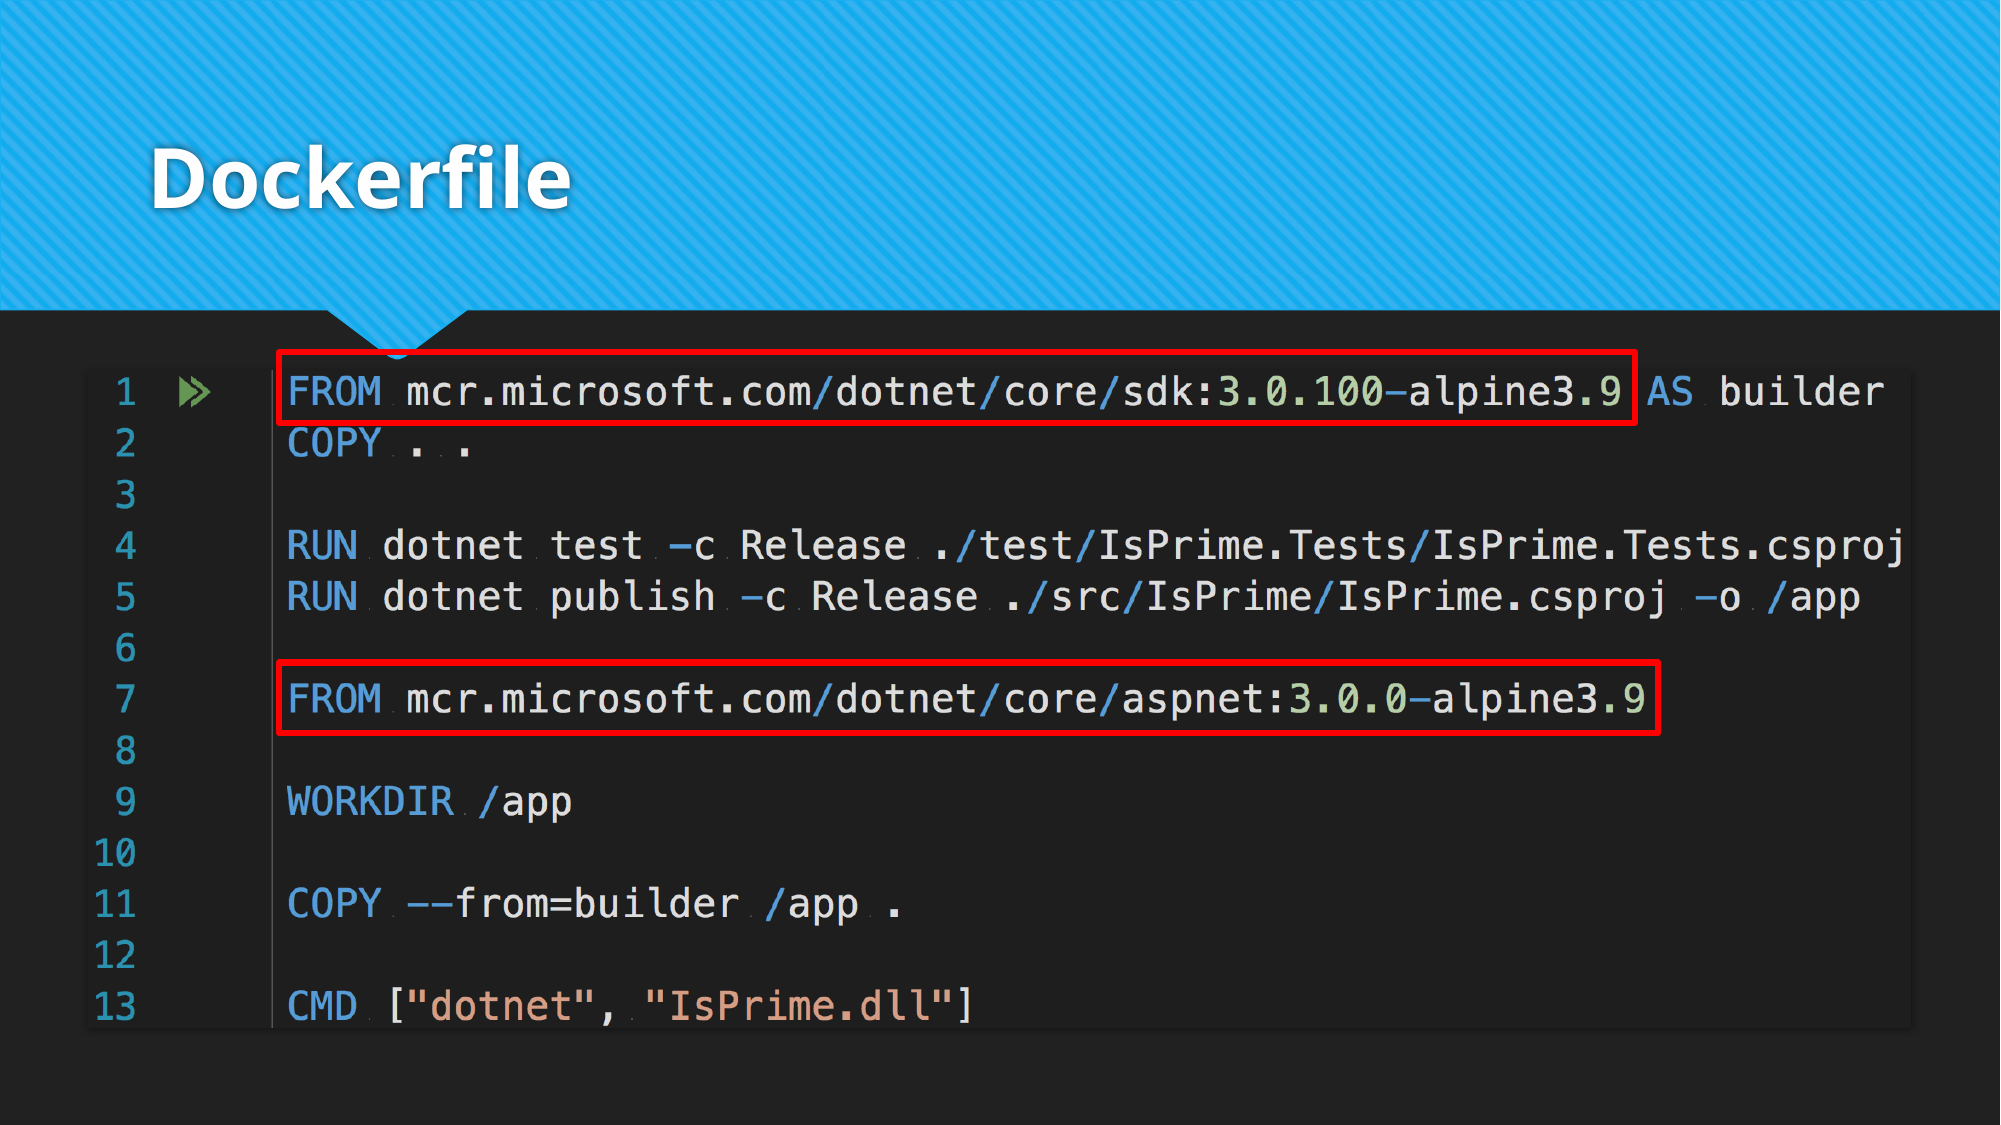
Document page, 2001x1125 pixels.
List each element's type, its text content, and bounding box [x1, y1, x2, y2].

text_box [278, 351, 1637, 370]
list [87, 370, 1912, 1028]
title Dockerfile [132, 73, 1868, 233]
